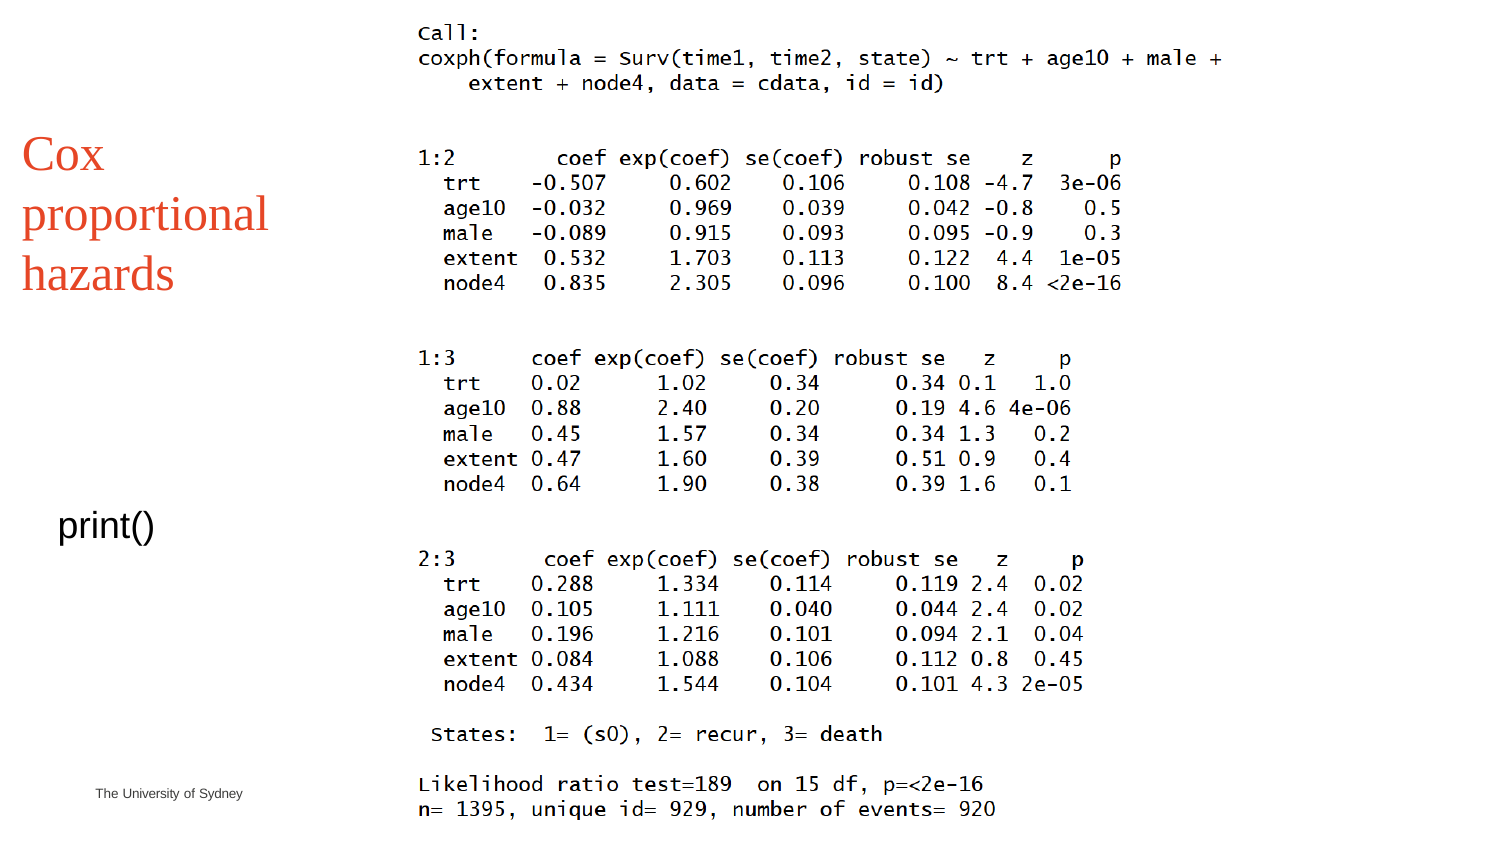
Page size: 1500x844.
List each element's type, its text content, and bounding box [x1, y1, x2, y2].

picture [415, 20, 1228, 823]
title Cox proportional hazards [19, 118, 334, 301]
text_box print() [42, 470, 209, 553]
